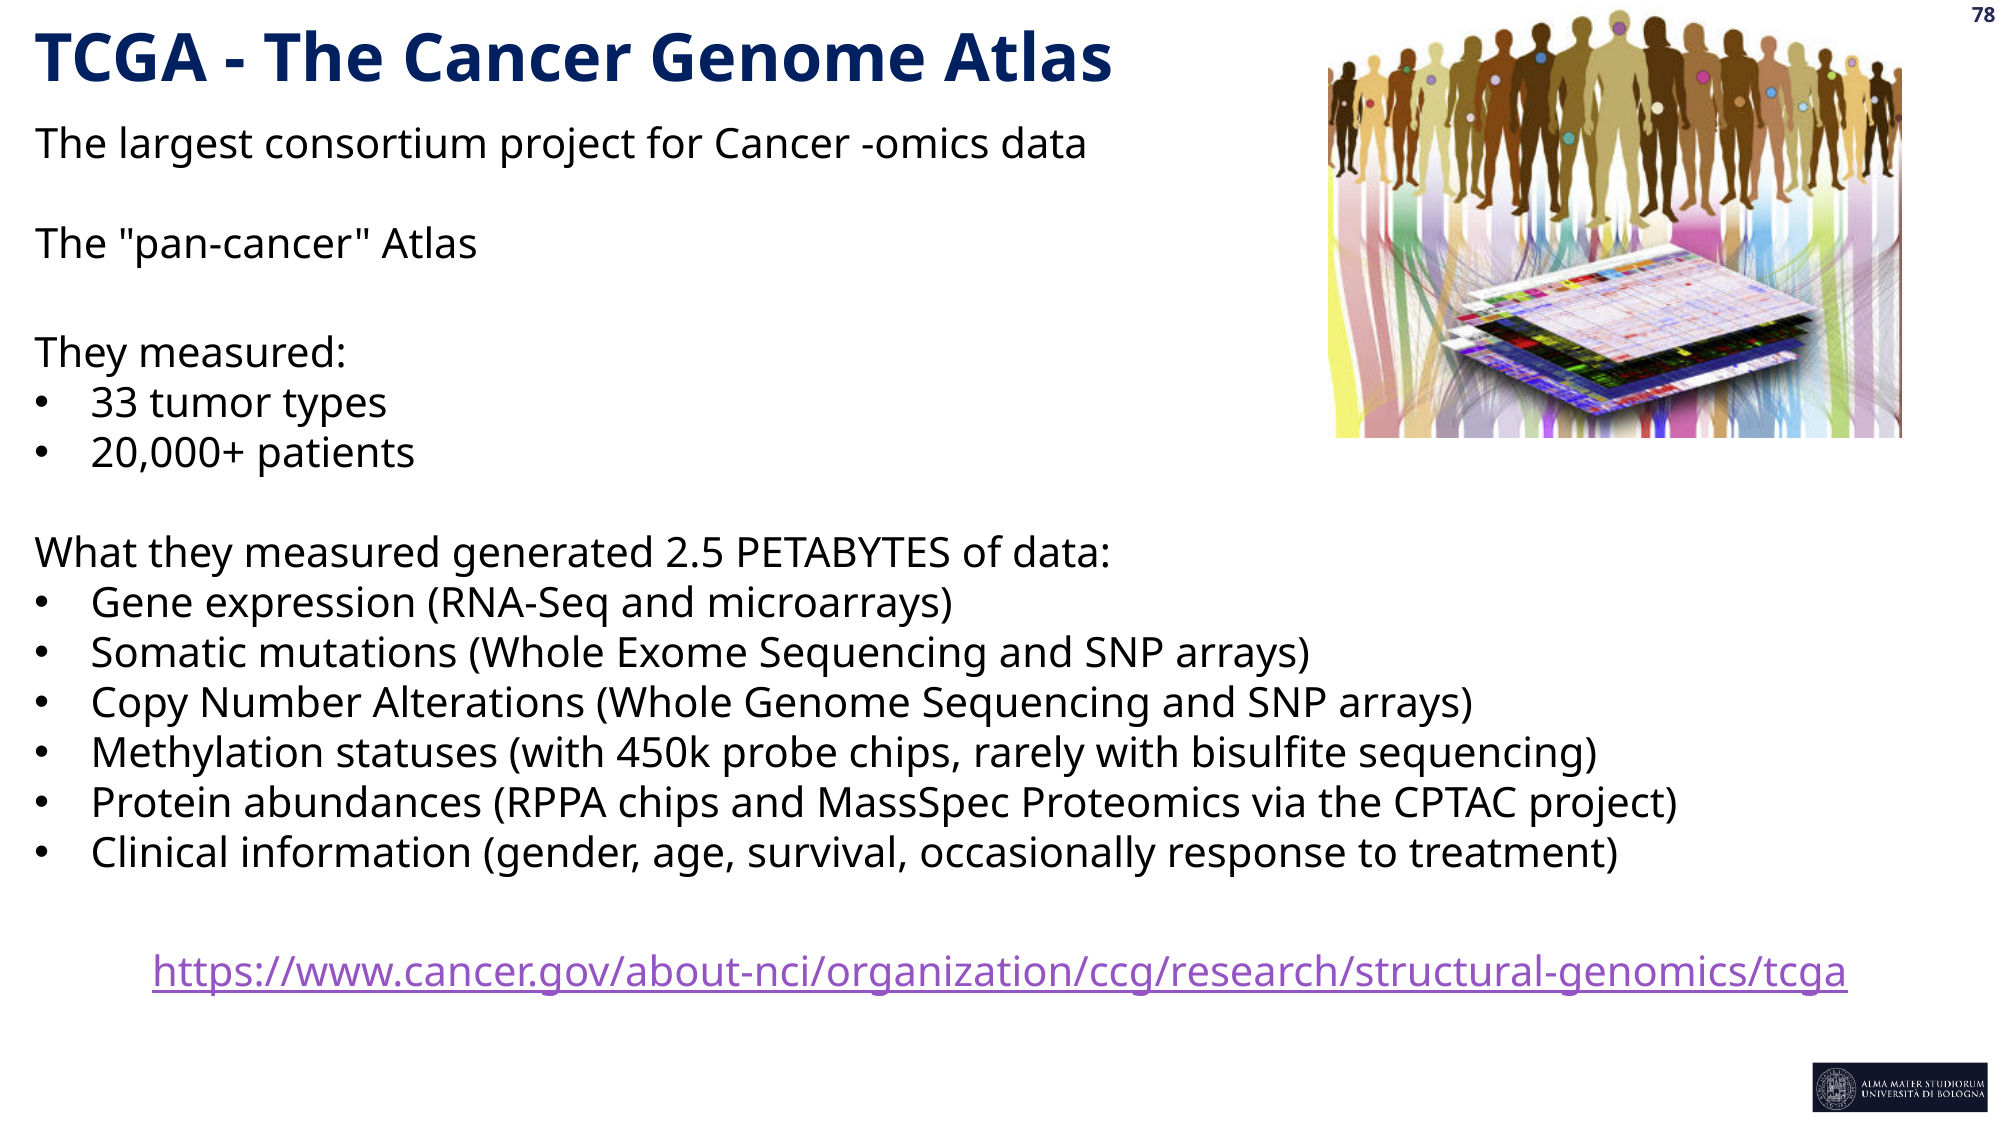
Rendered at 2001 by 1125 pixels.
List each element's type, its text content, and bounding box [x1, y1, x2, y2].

list TCGA - The Cancer Genome Atlas [19, 7, 1210, 102]
text_box The largest consortium project for Cancer -omics data The "pan-cancer" Atlas [20, 109, 1225, 275]
text_box https://www.cancer.gov/about-nci/organization/ccg/research/structural-genomics/tcga [0, 937, 2000, 1010]
picture [1812, 1062, 1988, 1113]
picture [1328, 6, 1902, 438]
text_box They measured: 33 tumor types 20,000+ patients What they measured generated 2.5 PETABYTES of data: Gene expression (RNA-Seq and microarrays) Somatic mutations (Whole Exome Sequencing and SNP arrays) Copy Number Alterations (Whole Genome Sequencing and SNP arrays) Methylation statuses (with 450k probe chips, rarely with bisulfite sequencing) Protein abundances (RPPA chips and MassSpec Proteomics via the CPTAC project) Clinical information (gender, age, survival, occasionally response to treatment) [19, 318, 1795, 884]
